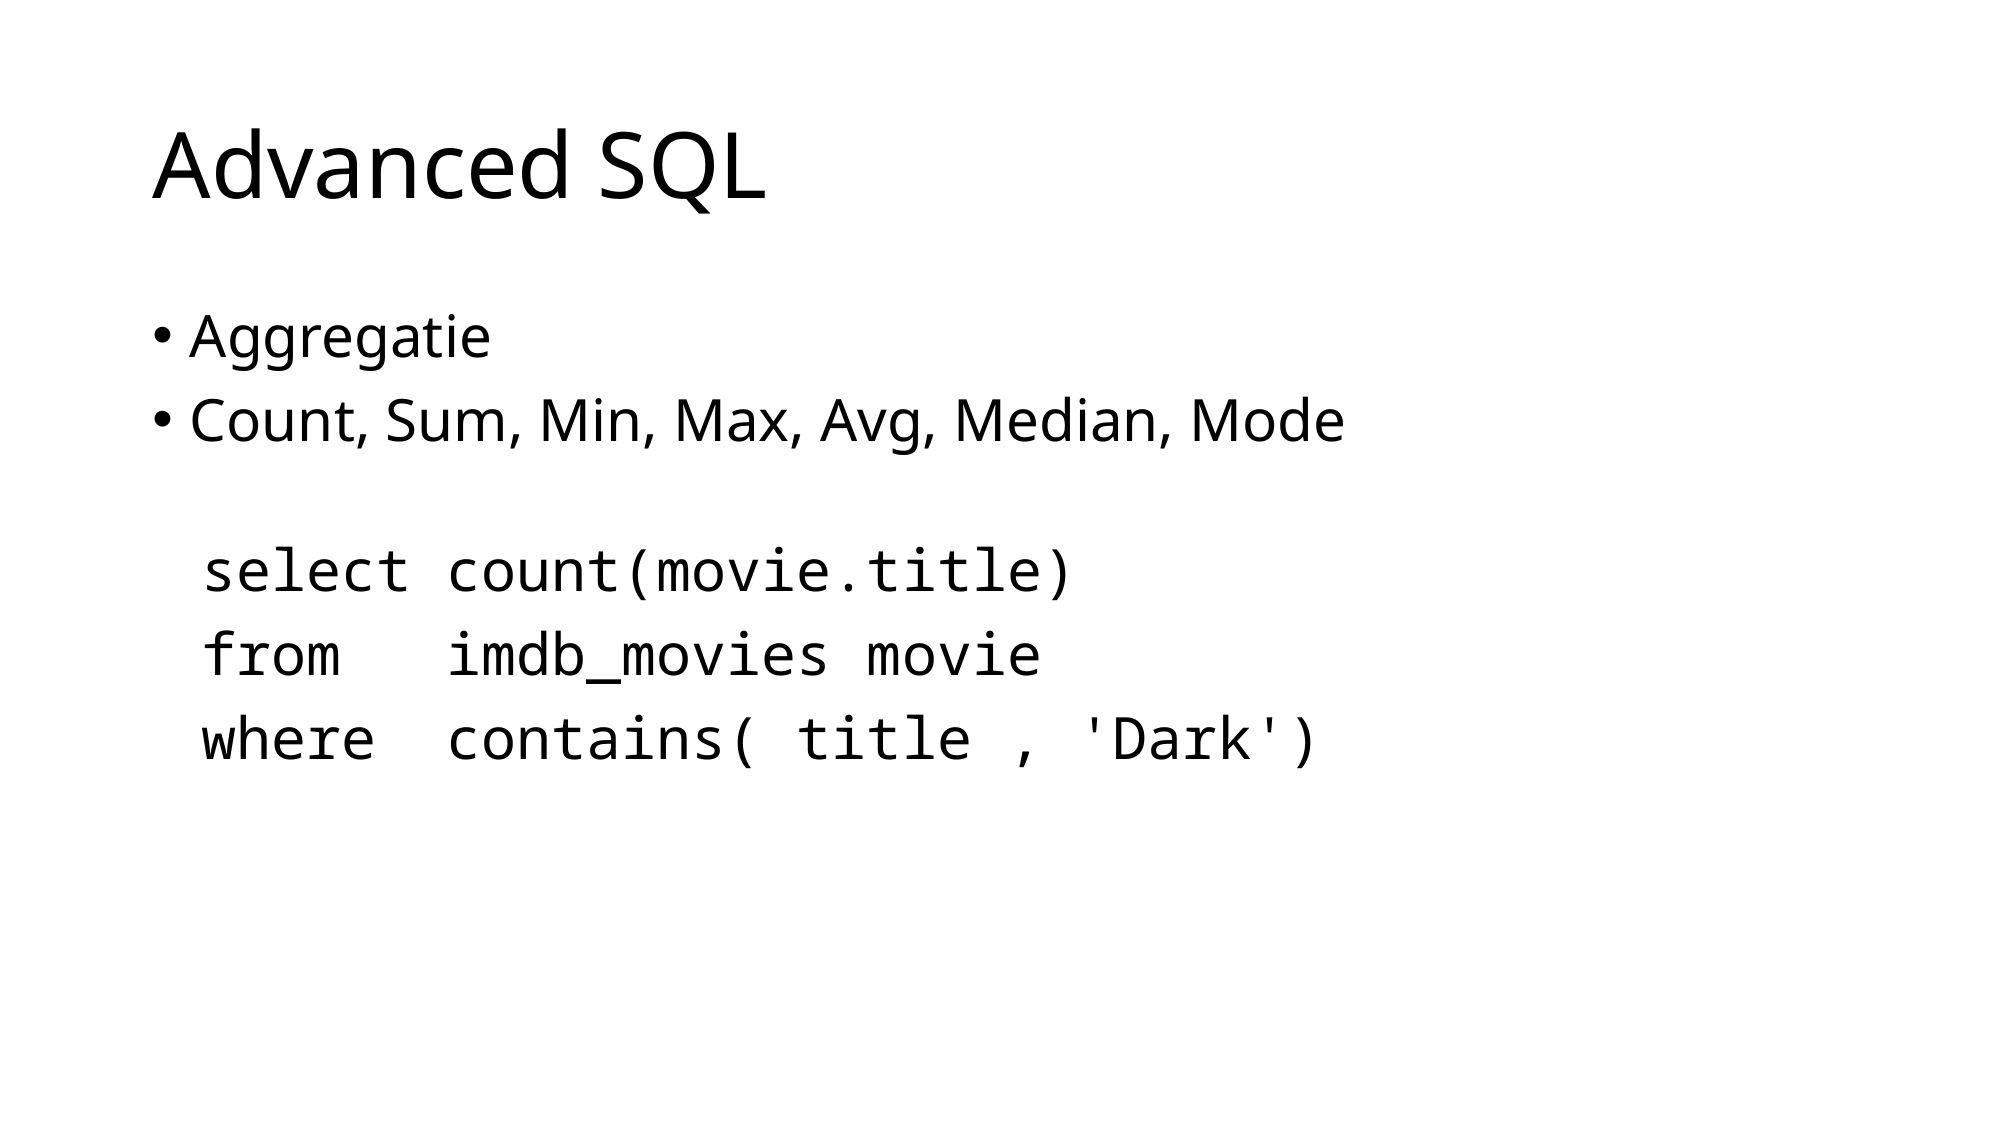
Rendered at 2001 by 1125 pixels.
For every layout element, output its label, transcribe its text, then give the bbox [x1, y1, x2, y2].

title Advanced SQL [137, 59, 1863, 278]
list Aggregatie Count, Sum, Min, Max, Avg, Median, Mode [137, 299, 1863, 1014]
text_box select count(movie.title) from imdb_movies movie where contains( title , 'Dark') [186, 534, 2000, 1125]
